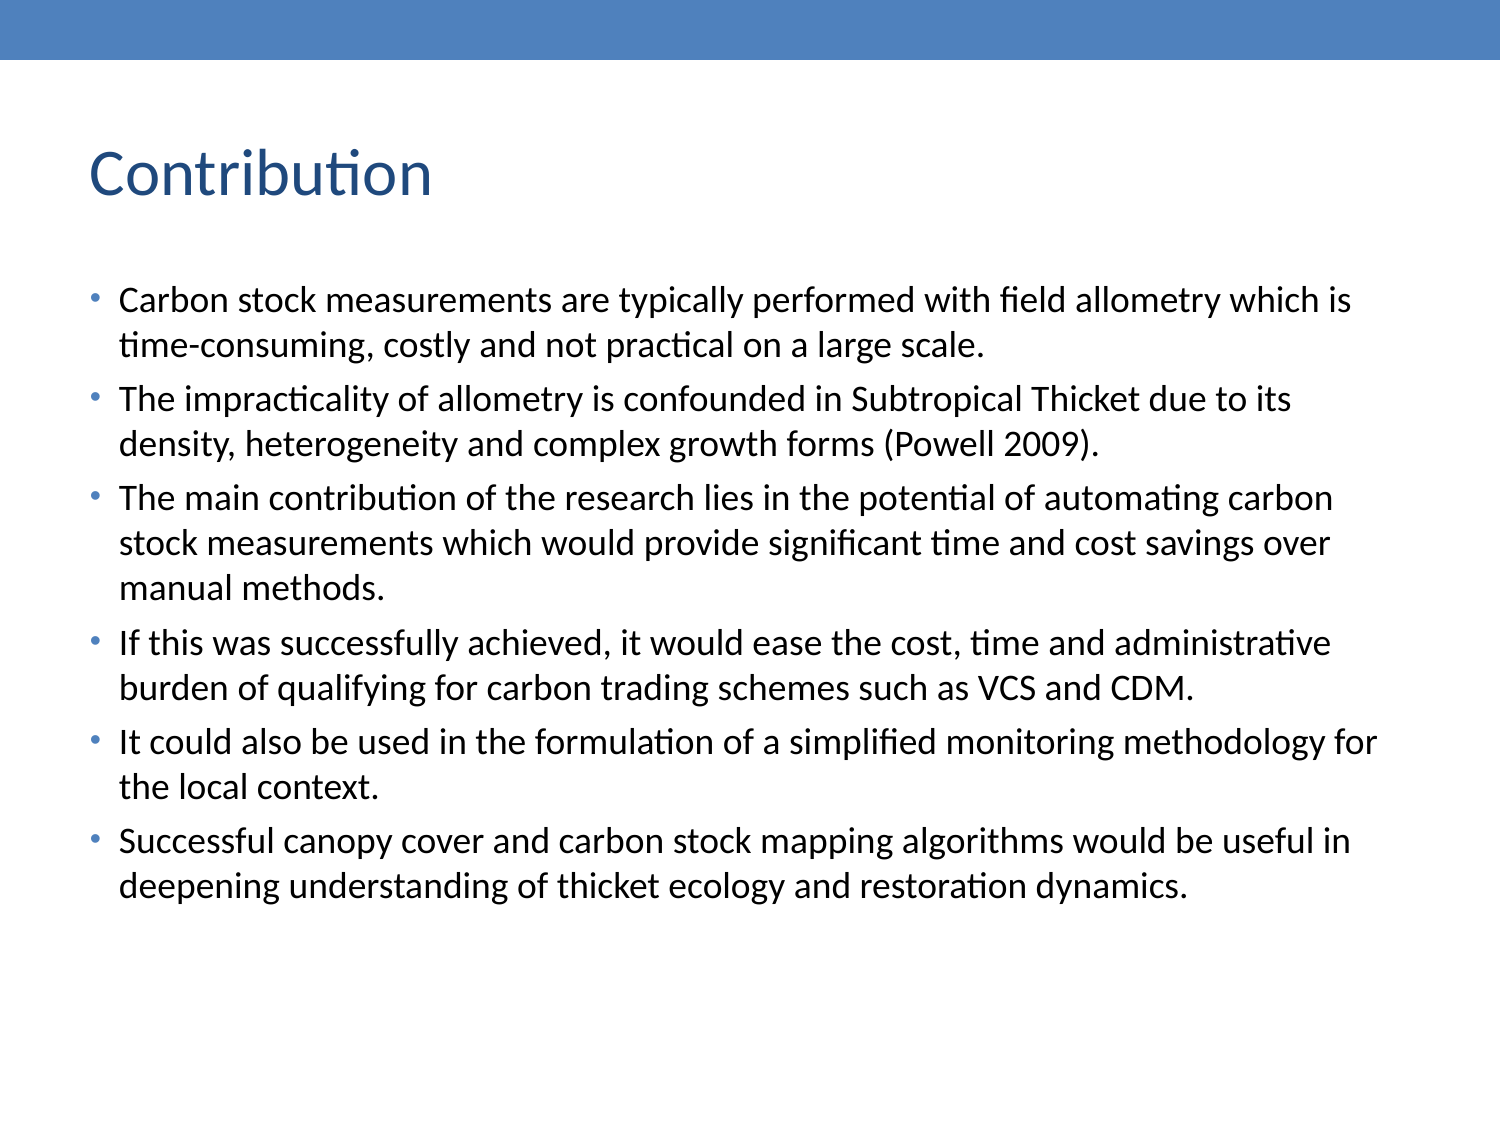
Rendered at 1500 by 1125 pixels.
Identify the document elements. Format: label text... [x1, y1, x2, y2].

text_box Contribution [74, 87, 1425, 250]
text_box Carbon stock measurements are typically performed with field allometry which is time-consuming, costly and not practical on a large scale. The impracticality of allometry is confounded in Subtropical Thicket due to its density, heterogeneity and complex growth forms (Powell 2009). The main contribution of the research lies in the potential of automating carbon stock measurements which would provide significant time and cost savings over manual methods. If this was successfully achieved, it would ease the cost, time and administrative burden of qualifying for carbon trading schemes such as VCS and CDM. It could also be used in the formulation of a simplified monitoring methodology for the local context. Successful canopy cover and carbon stock mapping algorithms would be useful in deepening understanding of thicket ecology and restoration dynamics. [74, 267, 1425, 988]
